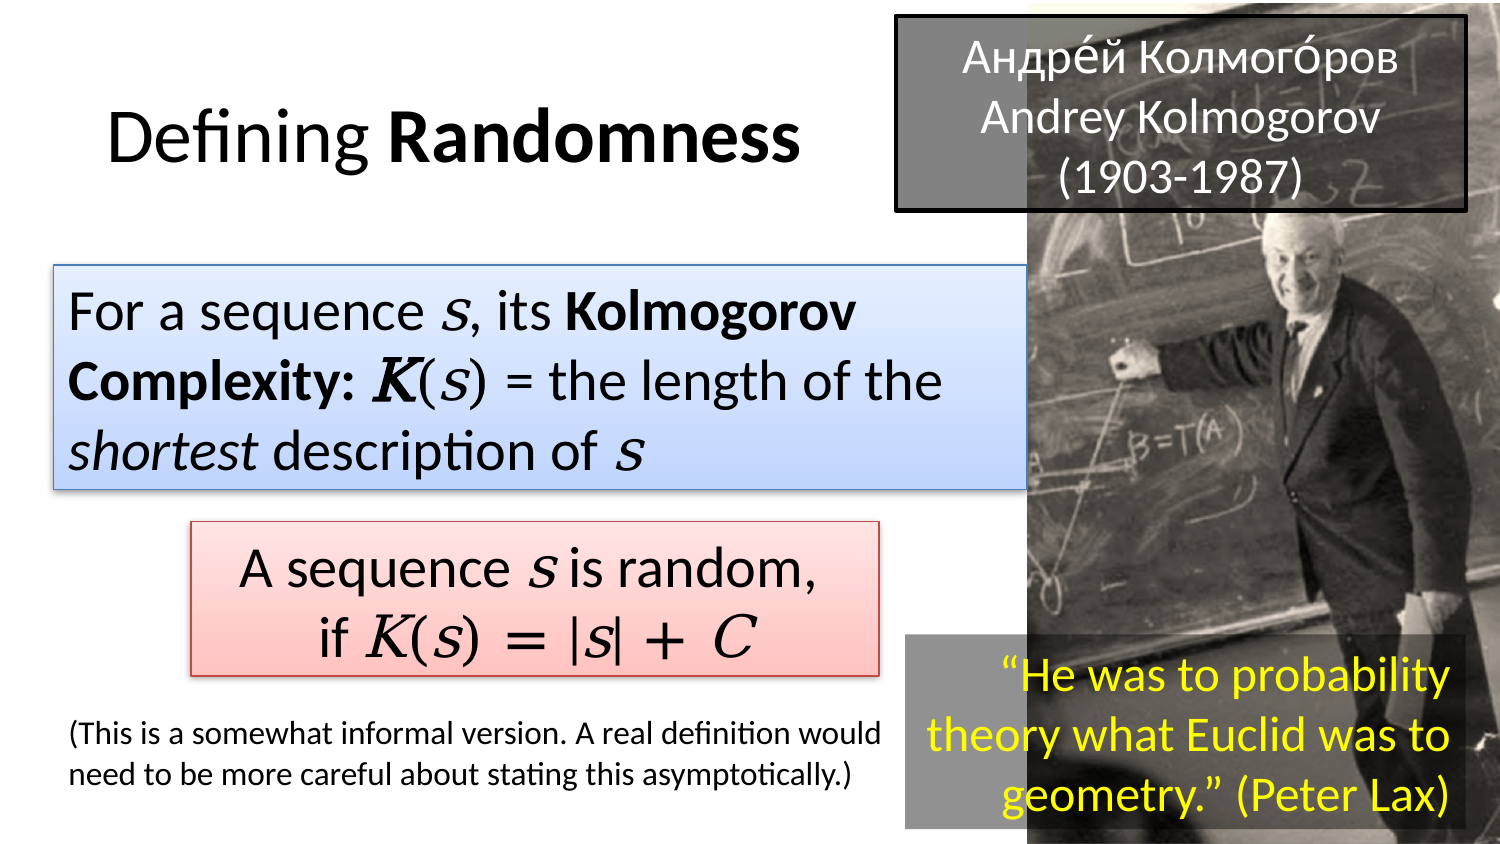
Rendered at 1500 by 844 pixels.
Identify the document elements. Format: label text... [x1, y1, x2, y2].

text_box Андре́й Колмого́ров Andrey Kolmogorov (1903-1987) [894, 14, 1021, 213]
text_box For a sequence s, its Kolmogorov Complexity: K(s) = the length of the shortest description of s [53, 264, 1021, 490]
text_box “He was to probability theory what Euclid was to geometry.” (Peter Lax) [905, 634, 1021, 830]
text_box A sequence s is random, if K(s) = |s| + C [190, 521, 880, 677]
picture [1026, 2, 1500, 844]
text_box (This is a somewhat informal version. A real definition would need to be more careful about stating this asymptotically.) [53, 704, 905, 799]
title Defining Randomness [75, 33, 834, 229]
